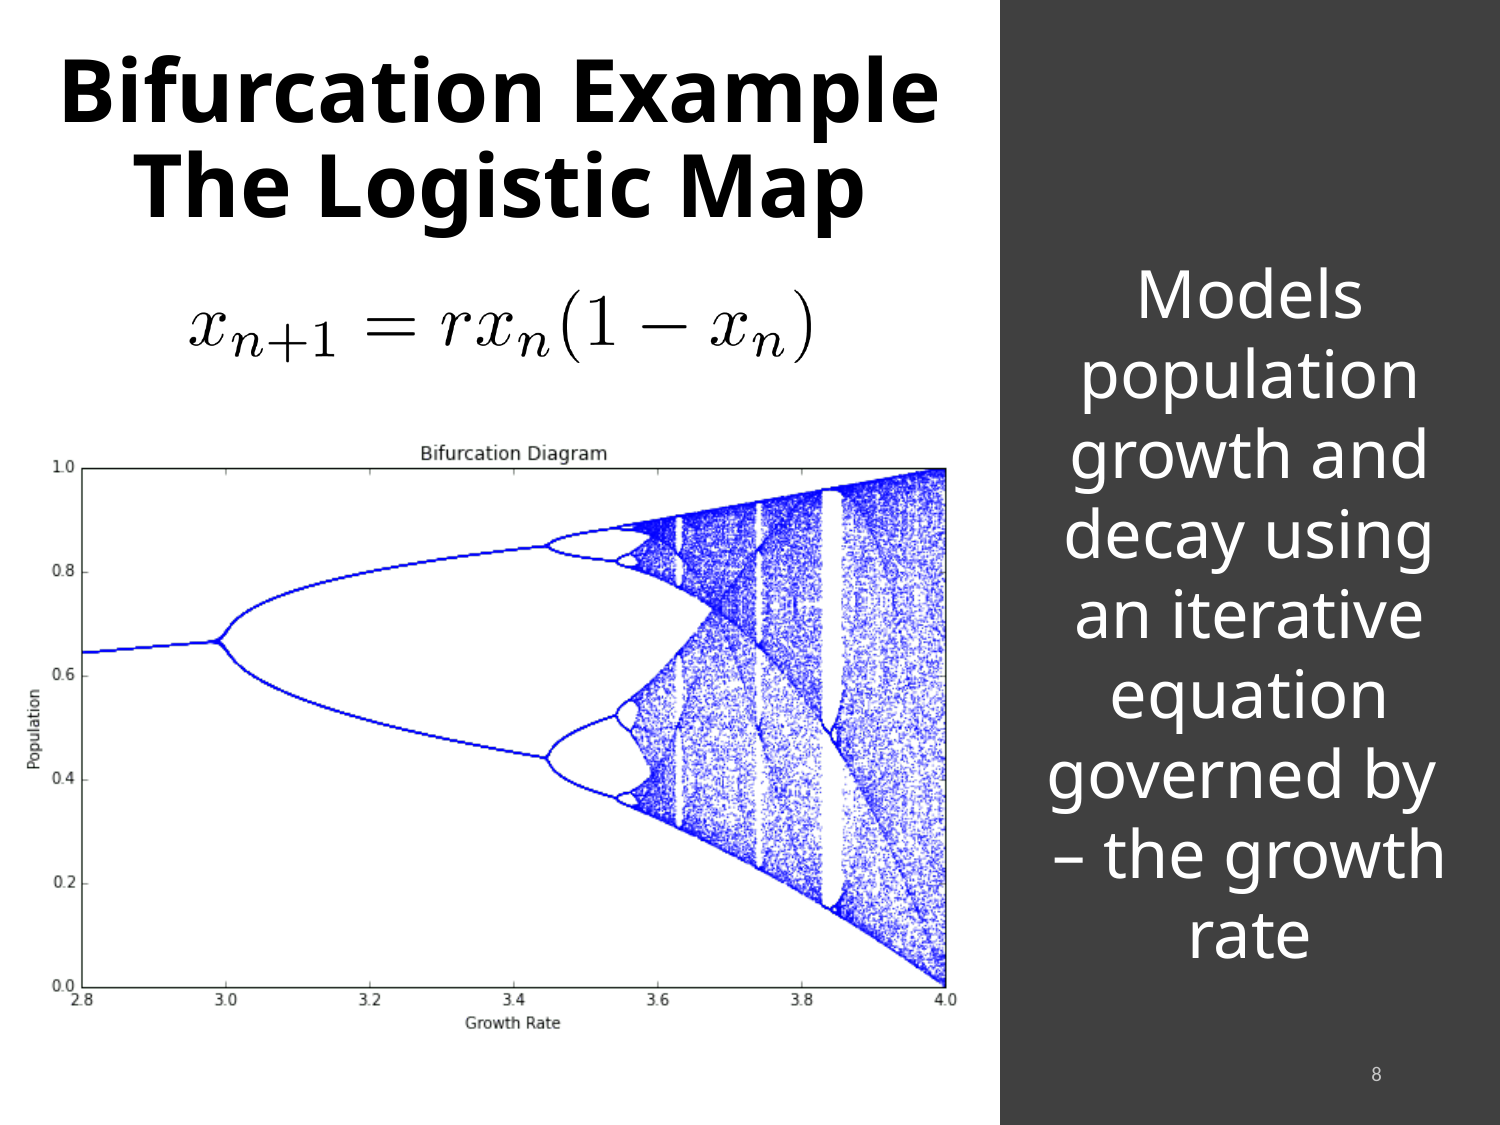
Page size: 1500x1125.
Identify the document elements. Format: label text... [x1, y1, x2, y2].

picture [18, 434, 967, 1043]
slide_number 8 [1294, 1042, 1397, 1103]
title Bifurcation Example The Logistic Map [22, 38, 978, 244]
text_box [999, 0, 1500, 1125]
picture [189, 289, 811, 363]
